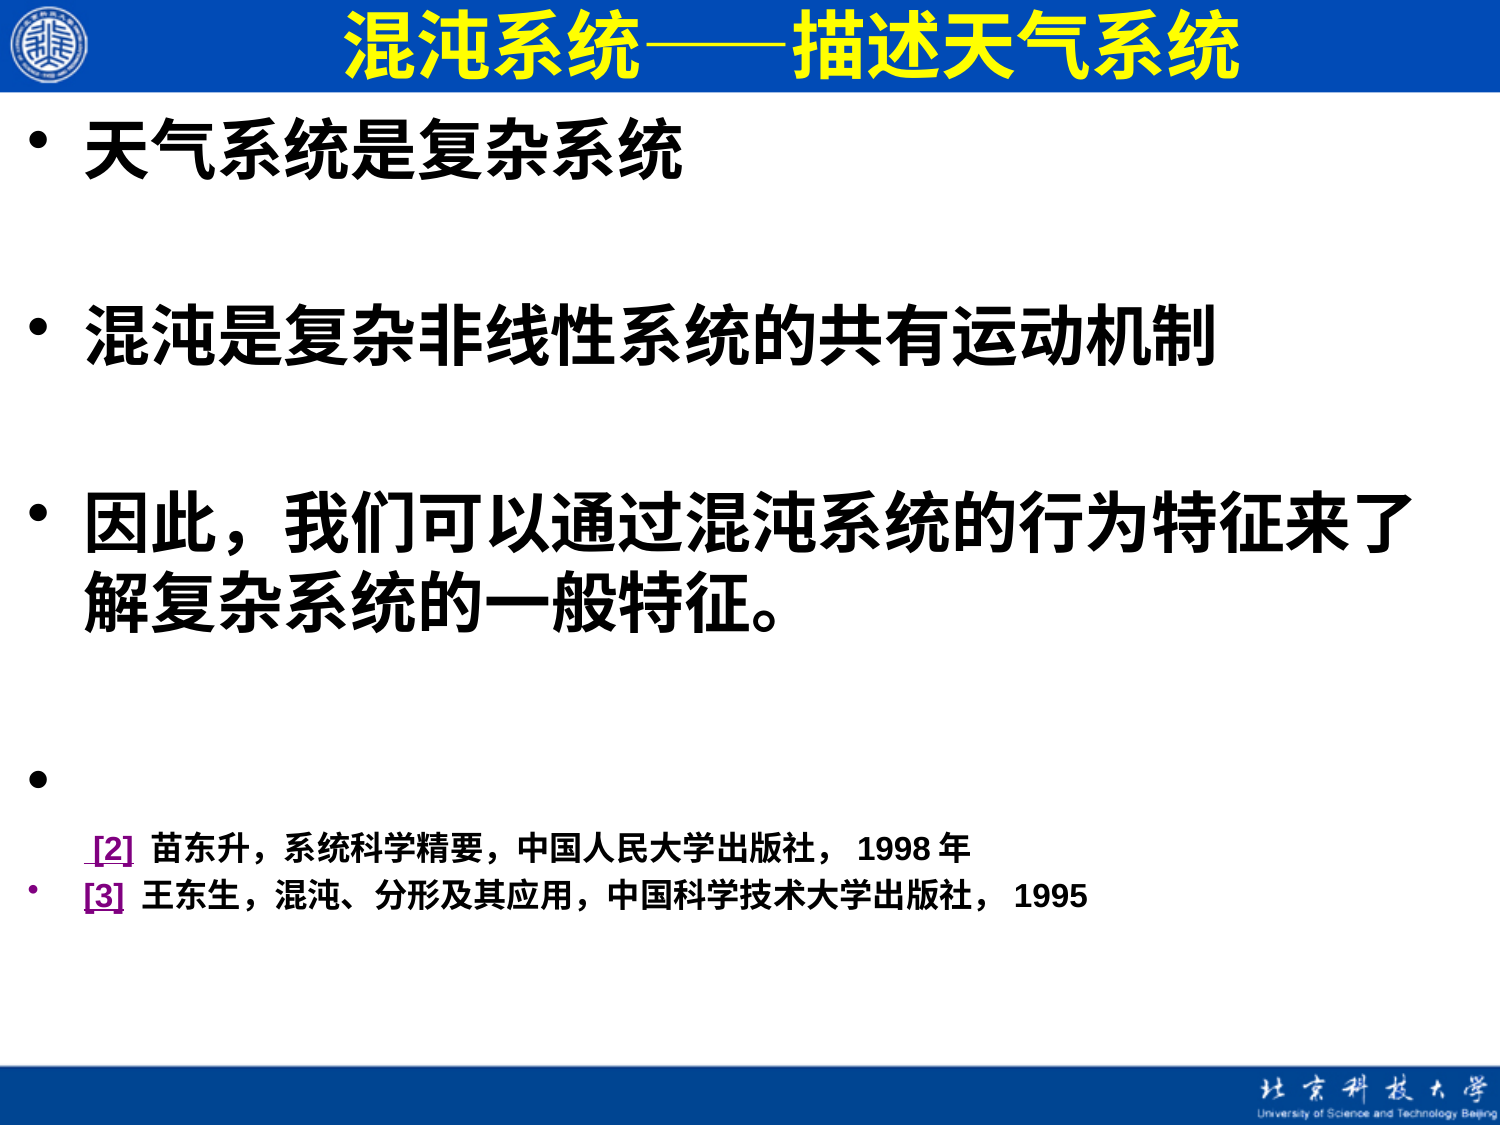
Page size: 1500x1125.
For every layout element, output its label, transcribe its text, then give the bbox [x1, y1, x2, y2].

picture [0, 0, 1500, 1125]
title 混沌系统——描述天气系统 [125, 0, 1475, 88]
list 天气系统是复杂系统 混沌是复杂非线性系统的共有运动机制 因此，我们可以通过混沌系统的行为特征来了解复杂系统的一般特征。 [2] 苗东升，系统科学精要，中国人民大学出版社，1998年 [3] 王东生，混沌、分形及其应用，中国科学技术大学出版社，1995 [12, 99, 1488, 1063]
